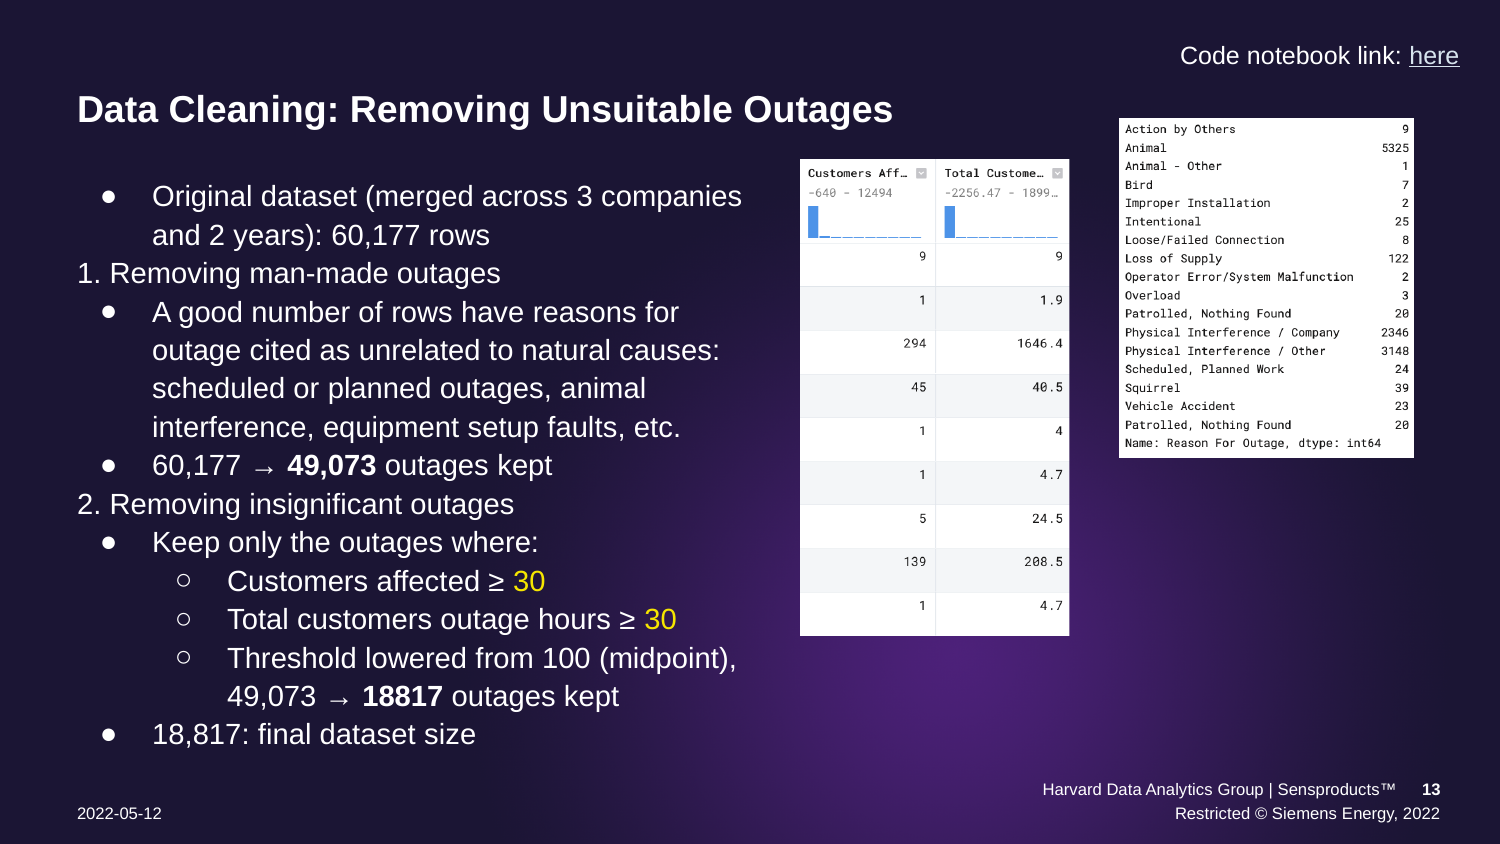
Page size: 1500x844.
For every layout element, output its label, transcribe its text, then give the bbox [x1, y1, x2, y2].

picture [0, 0, 1500, 844]
list Original dataset (merged across 3 companies and 2 years): 60,177 rows 1. Removing man-made outages A good number of rows have reasons for outage cited as unrelated to natural causes: scheduled or planned outages, animal interference, equipment setup faults, etc. 60,177 → 49,073 outages kept 2. Removing insignificant outages Keep only the outages where: Customers affected ≥ 30 Total customers outage hours ≥ 30 Threshold lowered from 100 (midpoint), 49,073 → 18817 outages kept 18,817: final dataset size [77, 174, 750, 791]
text_box Code notebook link: here [1058, 24, 1475, 85]
title Data Cleaning: Removing Unsuitable Outages [0, 0, 1189, 175]
